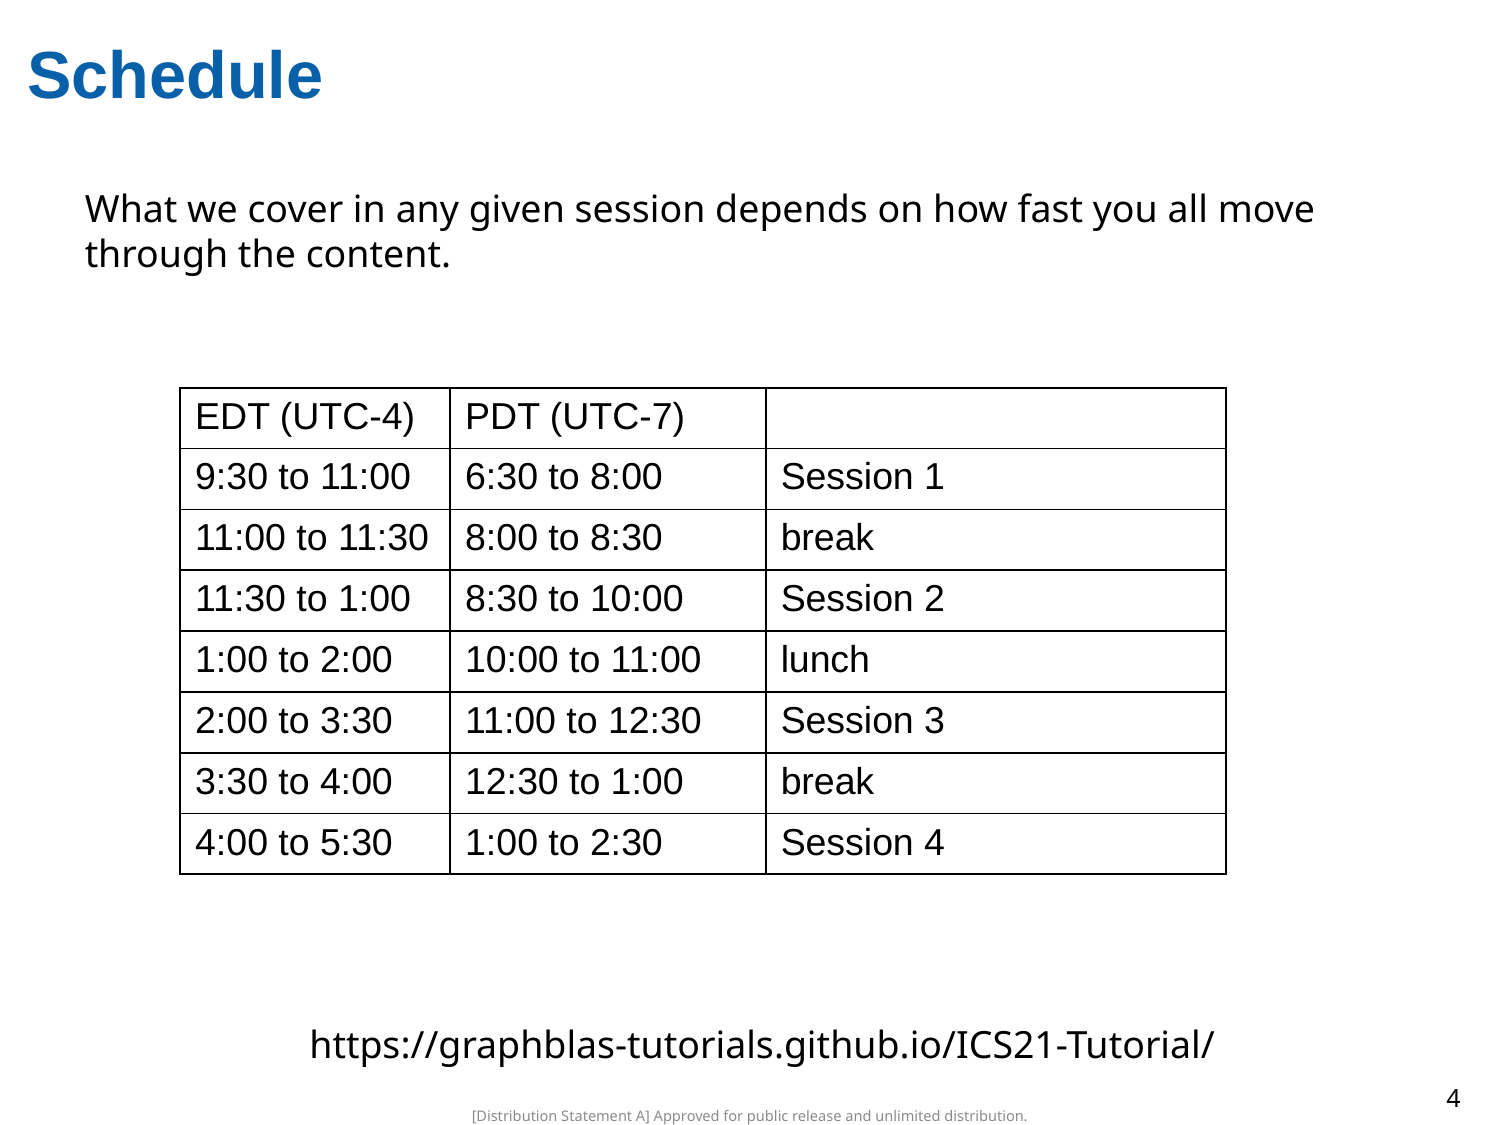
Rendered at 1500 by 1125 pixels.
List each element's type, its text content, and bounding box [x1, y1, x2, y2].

table_cell 3:30 to 4:00 [181, 754, 449, 813]
text_box https://graphblas-tutorials.github.io/ICS21-Tutorial/ [294, 1014, 1231, 1074]
table_cell 12:30 to 1:00 [451, 754, 765, 813]
table_cell 8:00 to 8:30 [451, 510, 765, 569]
table_cell 9:30 to 11:00 [181, 449, 449, 509]
table_cell break [767, 754, 1225, 813]
table_cell 11:00 to 11:30 [181, 510, 449, 569]
table_cell 2:00 to 3:30 [181, 693, 449, 752]
text_box What we cover in any given session depends on how fast you all move through the content. [69, 177, 1432, 282]
table_header EDT (UTC-4) [181, 389, 449, 448]
table_cell Session 2 [767, 571, 1225, 630]
table_cell 11:30 to 1:00 [181, 571, 449, 630]
table_cell 11:00 to 12:30 [451, 693, 765, 752]
table_cell 1:00 to 2:30 [451, 814, 765, 873]
table_cell 1:00 to 2:00 [181, 632, 449, 691]
table_cell Session 4 [767, 814, 1225, 873]
title Schedule [27, 31, 1379, 178]
table_cell Session 3 [767, 693, 1225, 752]
table_cell 6:30 to 8:00 [451, 449, 765, 509]
table_header [767, 389, 1225, 448]
table_cell lunch [767, 632, 1225, 691]
table_cell 10:00 to 11:00 [451, 632, 765, 691]
slide_number 4 [1431, 1074, 1500, 1125]
table_cell break [767, 510, 1225, 569]
table_cell 8:30 to 10:00 [451, 571, 765, 630]
table_cell Session 1 [767, 449, 1225, 509]
table_cell 4:00 to 5:30 [181, 814, 449, 873]
table_header PDT (UTC-7) [451, 389, 765, 448]
